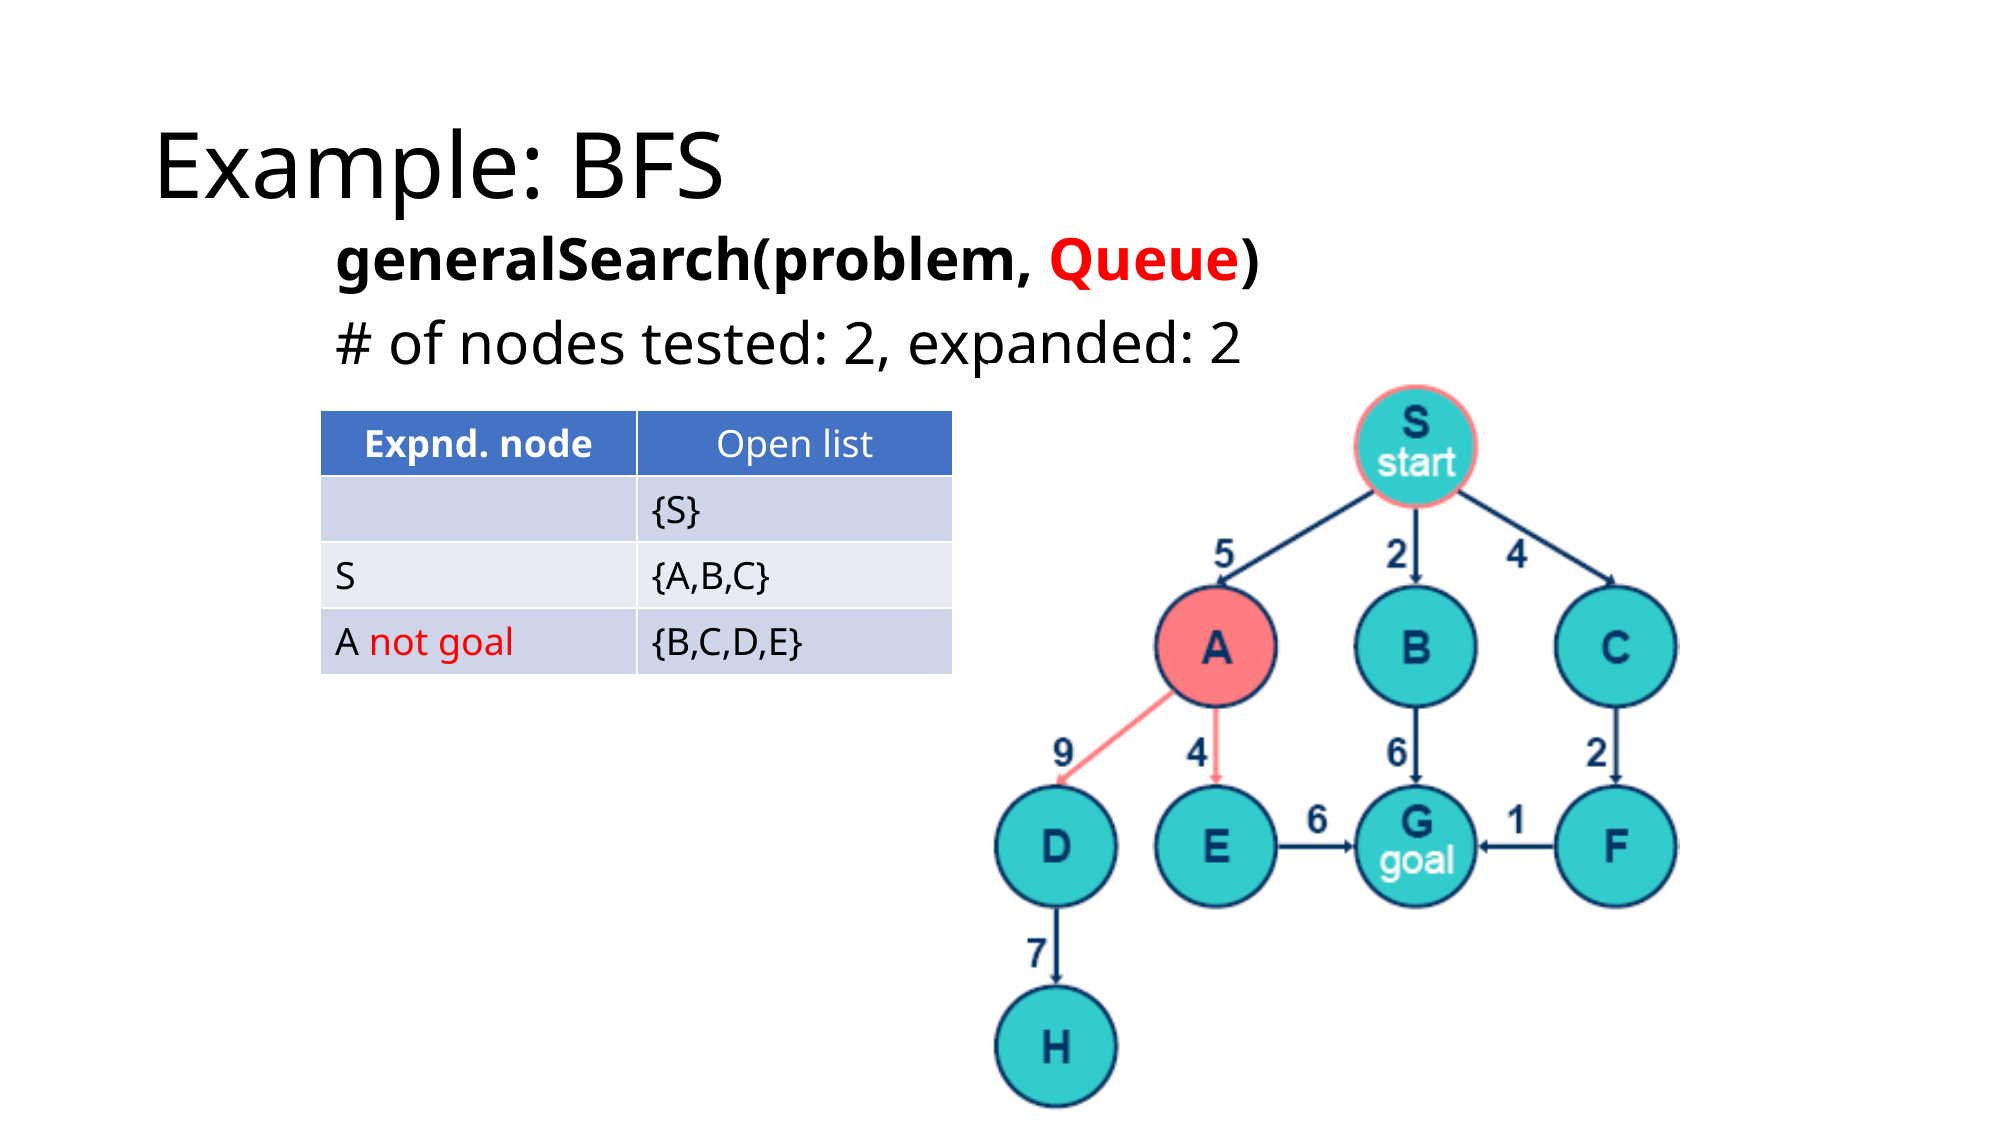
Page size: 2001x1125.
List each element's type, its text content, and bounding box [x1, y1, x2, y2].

table_header Expnd. node [321, 411, 636, 475]
table_cell {A,B,C} [638, 543, 952, 607]
picture [988, 363, 1680, 1113]
table_cell [321, 477, 636, 541]
table_cell A not goal [321, 609, 636, 674]
table_header Open list [638, 411, 952, 475]
table_cell {S} [638, 477, 952, 541]
title Example: BFS [137, 59, 1863, 278]
table_cell {B,C,D,E} [638, 609, 952, 674]
table_cell S [321, 543, 636, 607]
list generalSearch(problem, Queue) # of nodes tested: 2, expanded: 2 [320, 278, 1671, 402]
